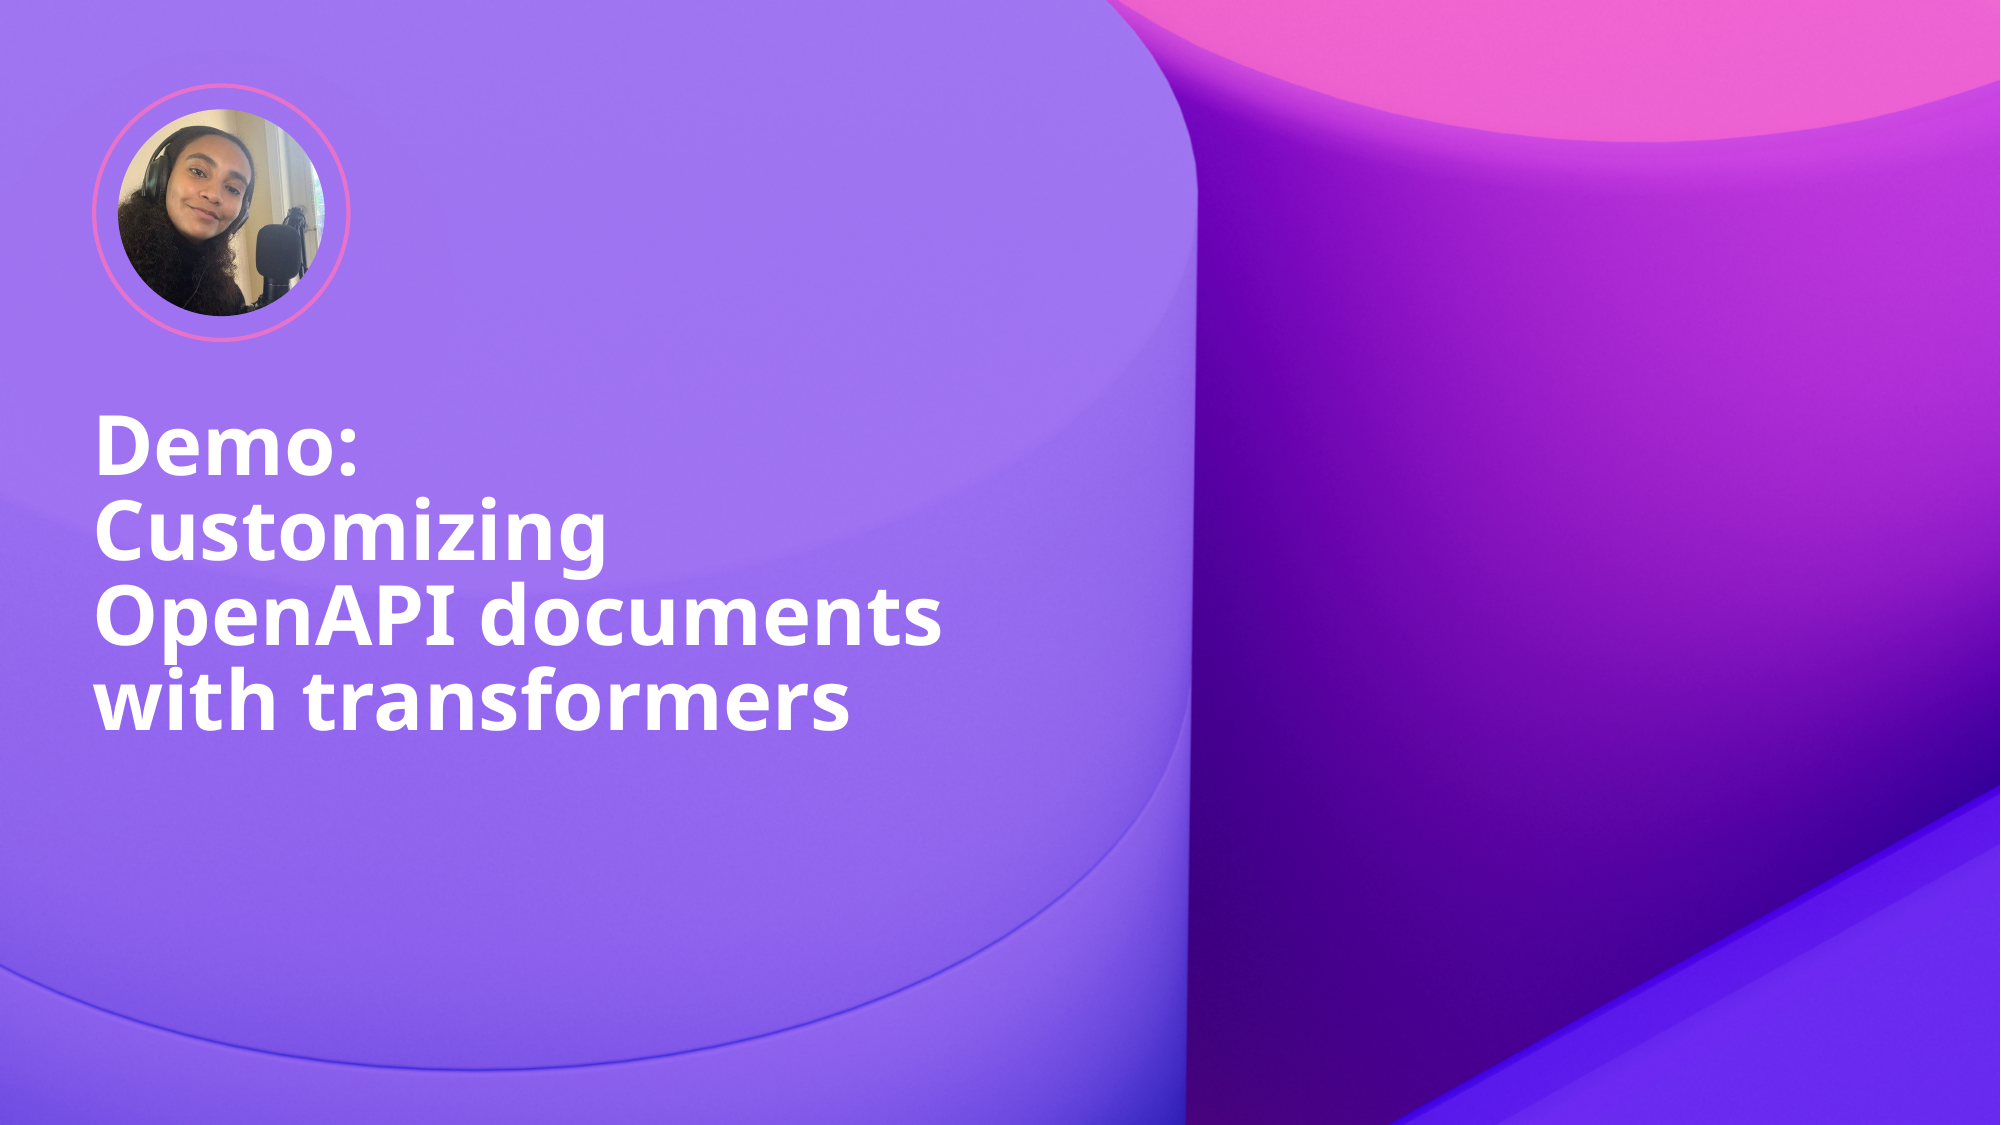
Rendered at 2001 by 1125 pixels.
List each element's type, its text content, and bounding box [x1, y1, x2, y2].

picture [0, 0, 2000, 1125]
title Demo: Customizing OpenAPI documents with transformers [92, 407, 987, 752]
